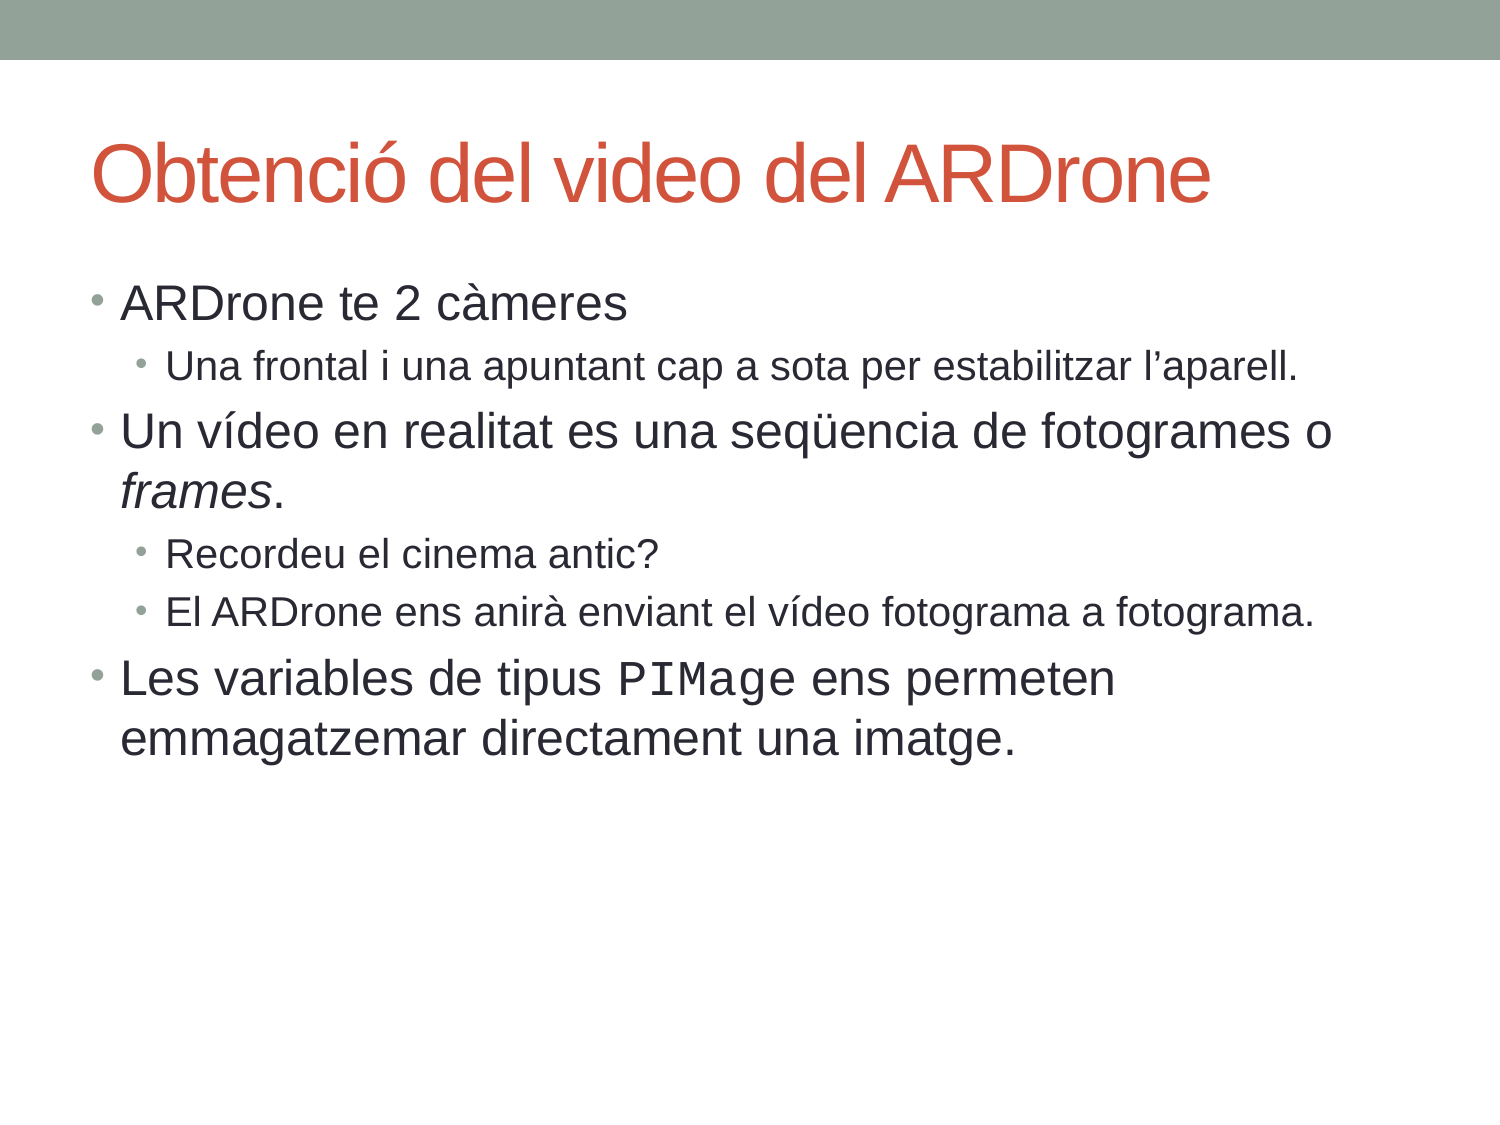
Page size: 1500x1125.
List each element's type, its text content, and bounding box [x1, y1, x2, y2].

title Obtenció del video del ARDrone [75, 87, 1425, 250]
list ARDrone te 2 càmeres Una frontal i una apuntant cap a sota per estabilitzar l’aparell. Un vídeo en realitat es una seqüencia de fotogrames o frames. Recordeu el cinema antic? El ARDrone ens anirà enviant el vídeo fotograma a fotograma. Les variables de tipus PIMage ens permeten emmagatzemar directament una imatge. [75, 262, 1425, 1063]
